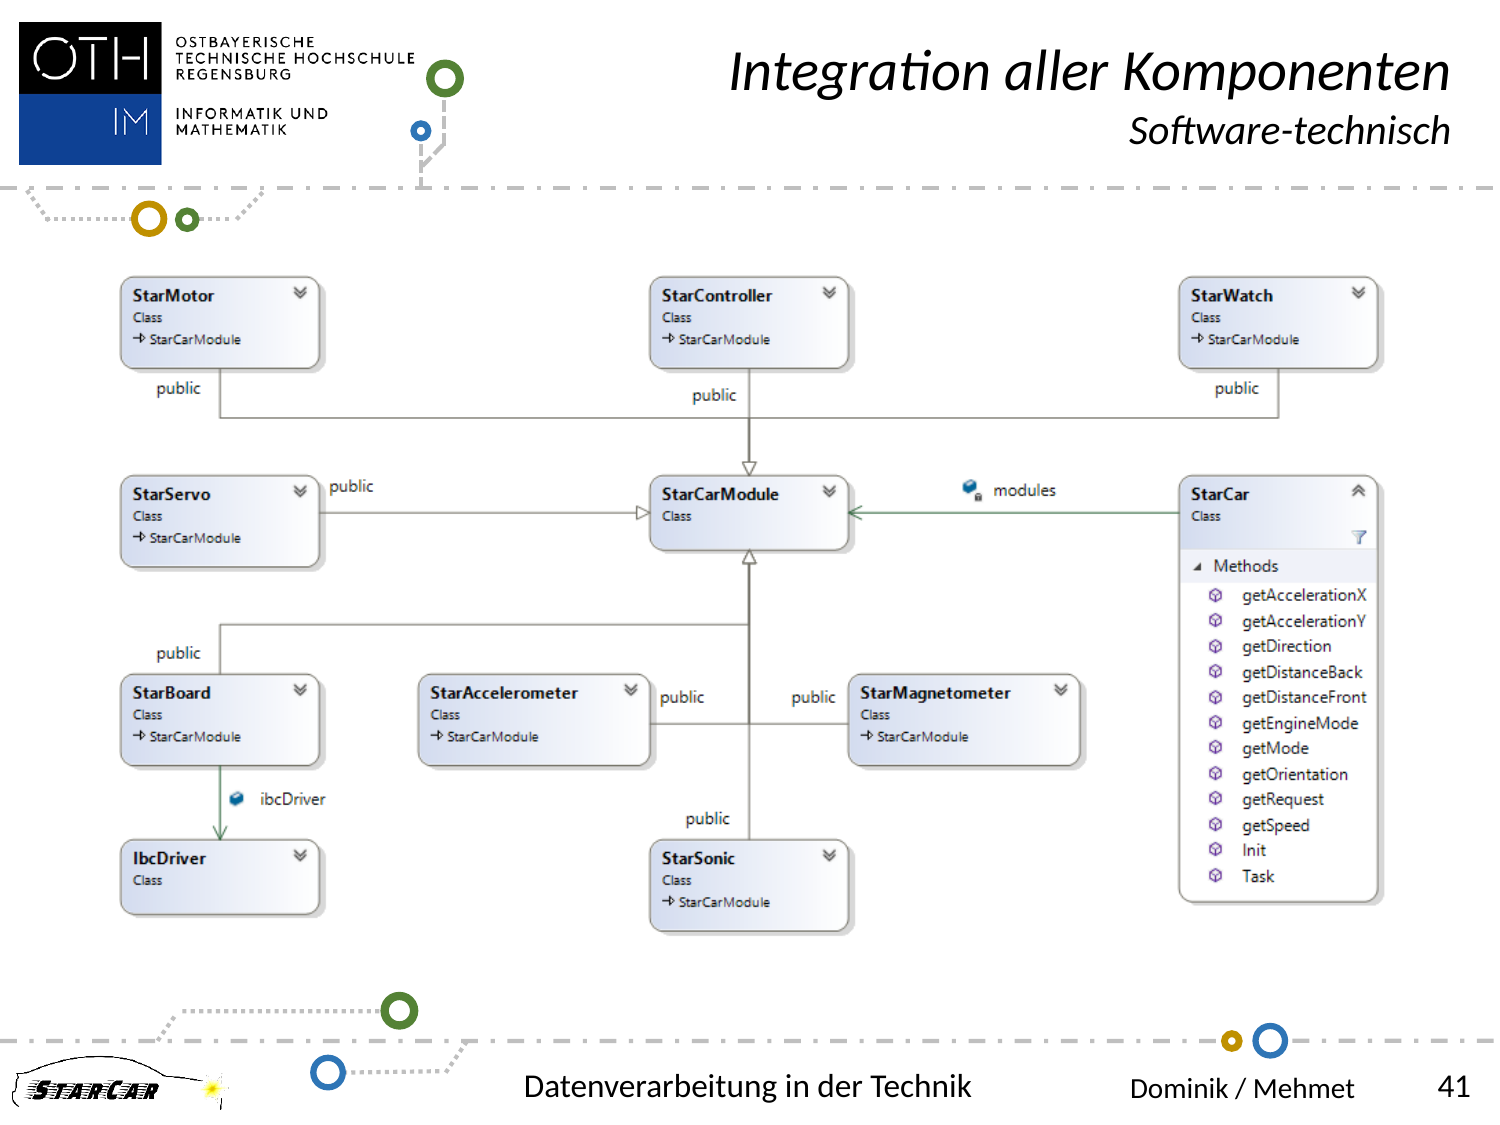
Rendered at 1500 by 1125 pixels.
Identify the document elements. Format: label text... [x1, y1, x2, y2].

picture [107, 263, 1390, 943]
text_box Dominik / Mehmet [1115, 1062, 1416, 1113]
picture [19, 22, 428, 165]
footer Datenverarbeitung in der Technik [0, 1042, 1497, 1125]
list Integration aller Komponenten Software-technisch [478, 21, 1452, 164]
picture [417, 127, 424, 134]
